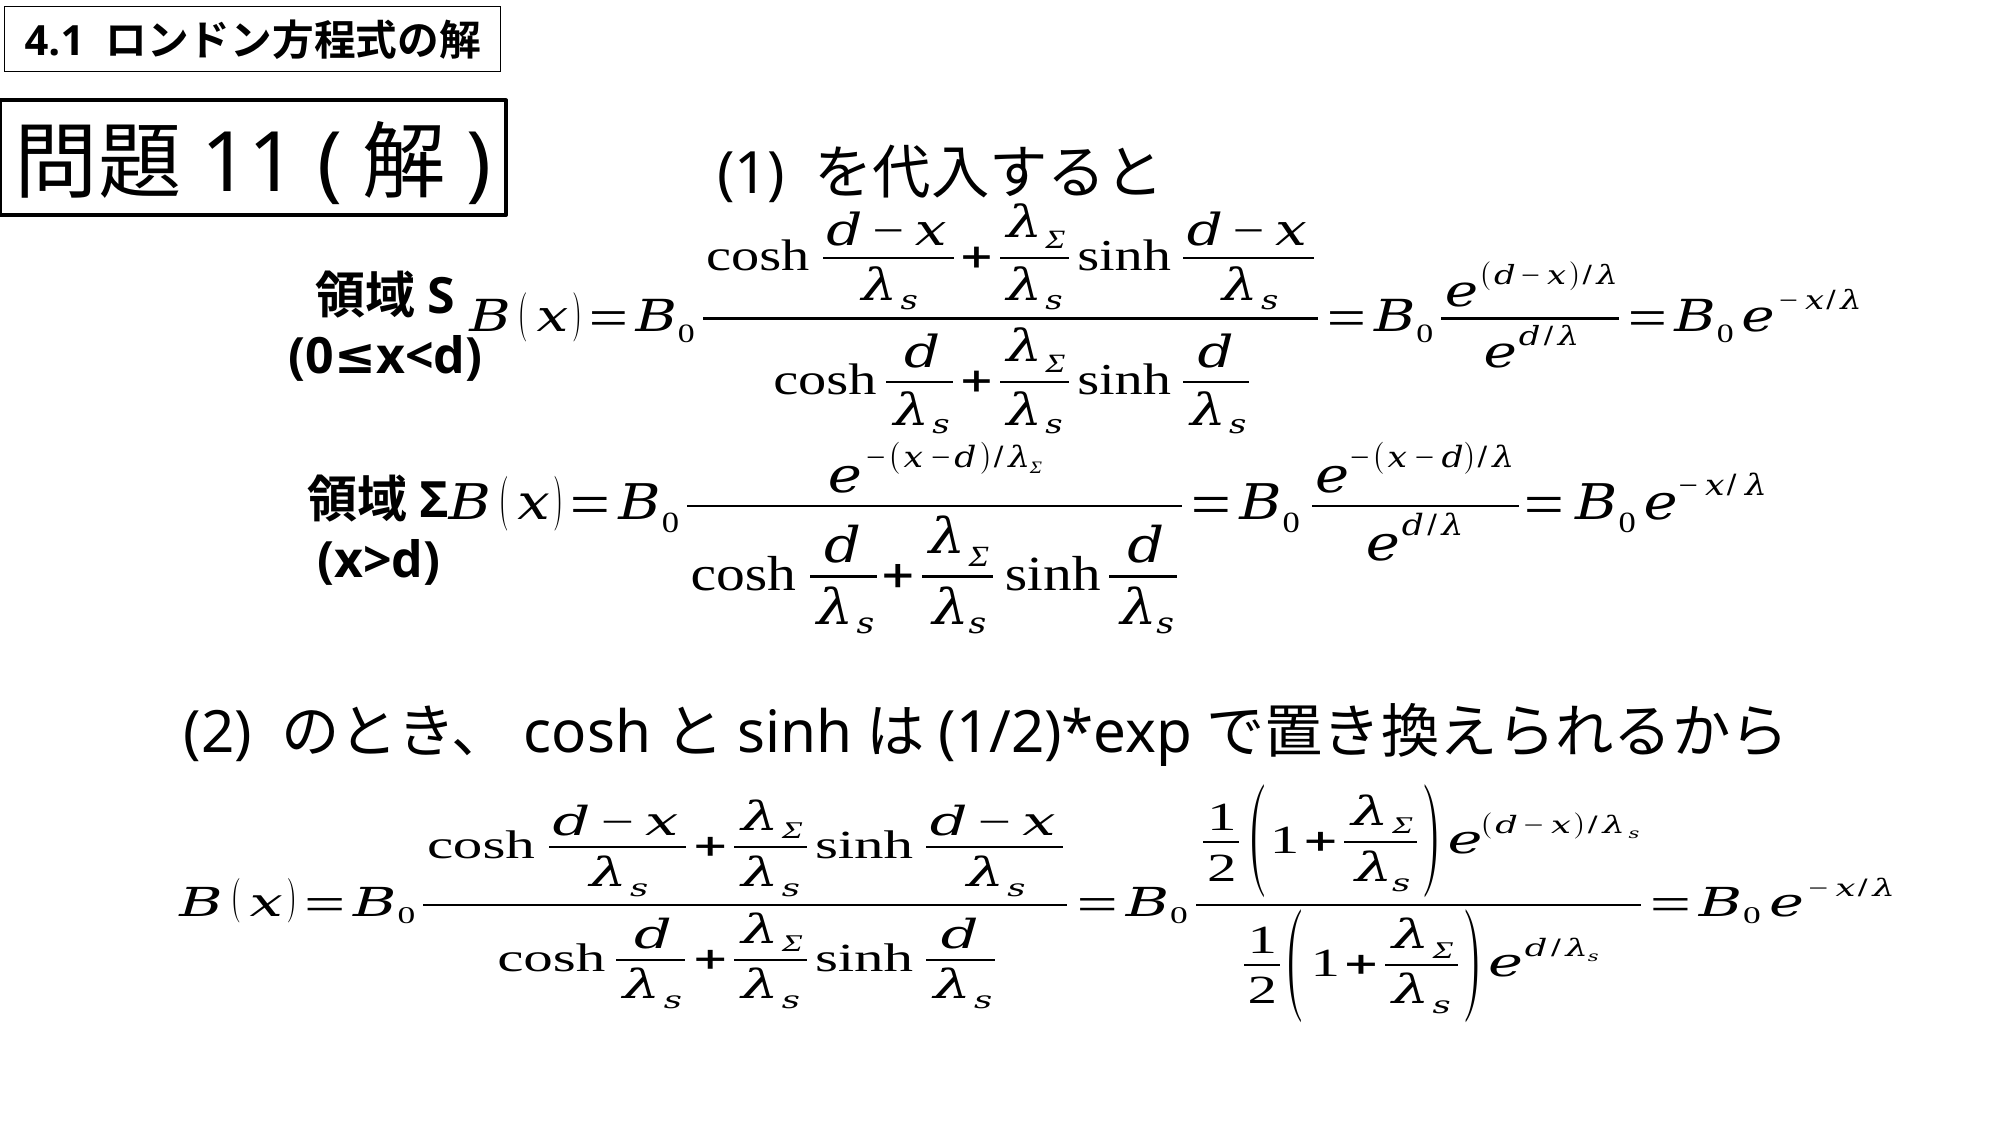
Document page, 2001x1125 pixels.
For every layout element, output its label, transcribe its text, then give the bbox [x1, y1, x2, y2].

text_box 4.1 ロンドン方程式の解 [4, 6, 501, 72]
text_box 問題11 (解) [0, 100, 506, 216]
text_box 領域S (0≤x<d) [252, 255, 519, 391]
text_box 領域Σ (x>d) [245, 460, 512, 596]
